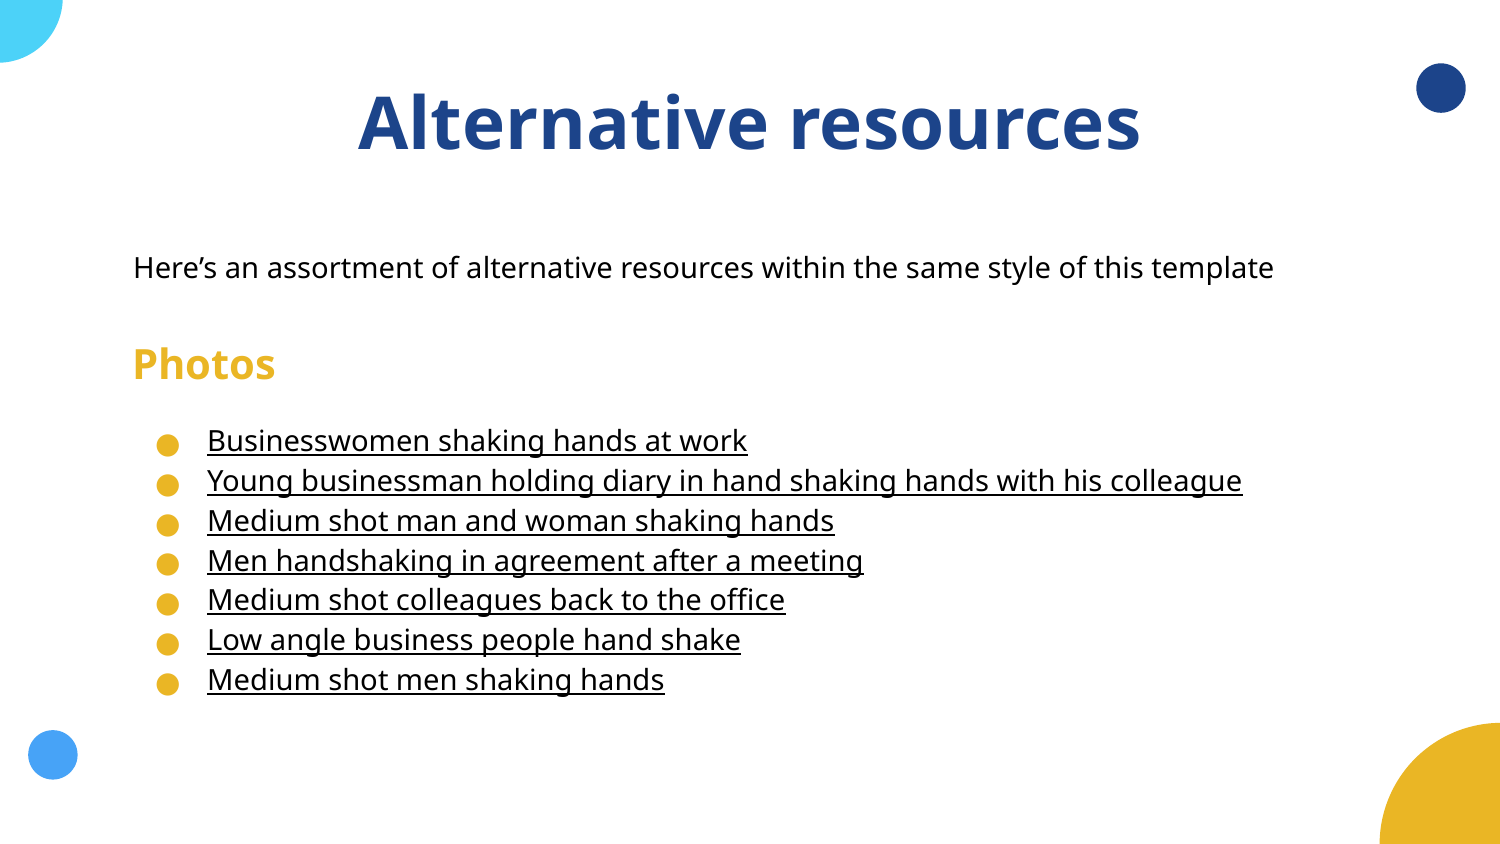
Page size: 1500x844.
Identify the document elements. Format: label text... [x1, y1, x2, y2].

title Alternative resources [118, 72, 1382, 167]
list Here’s an assortment of alternative resources within the same style of this template [118, 215, 1382, 317]
list Photos Businesswomen shaking hands at work Young businessman holding diary in hand shaking hands with his colleague Medium shot man and woman shaking hands Men handshaking in agreement after a meeting Medium shot colleagues back to the office Low angle business people hand shake Medium shot men shaking hands [116, 283, 1381, 756]
